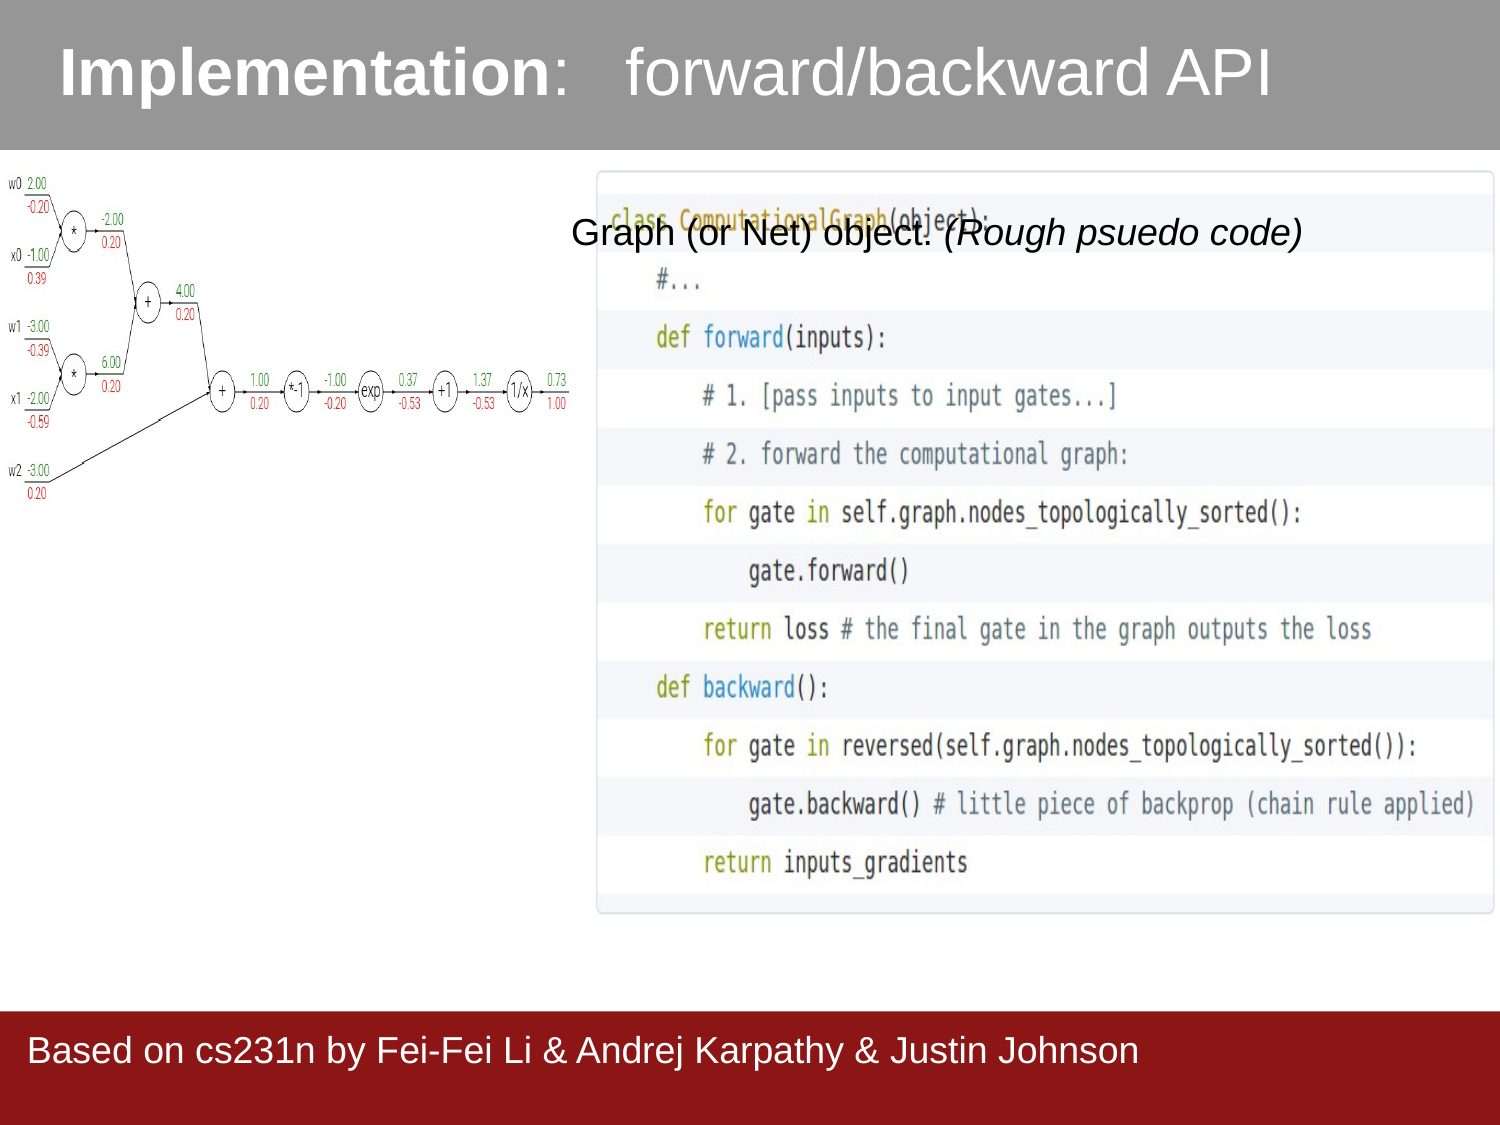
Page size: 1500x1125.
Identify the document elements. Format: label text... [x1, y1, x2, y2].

picture [0, 165, 571, 506]
text_box Implementation: forward/backward API [44, 13, 1418, 143]
picture [593, 165, 1500, 927]
text_box Graph (or Net) object. (Rough psuedo code) [578, 192, 590, 289]
